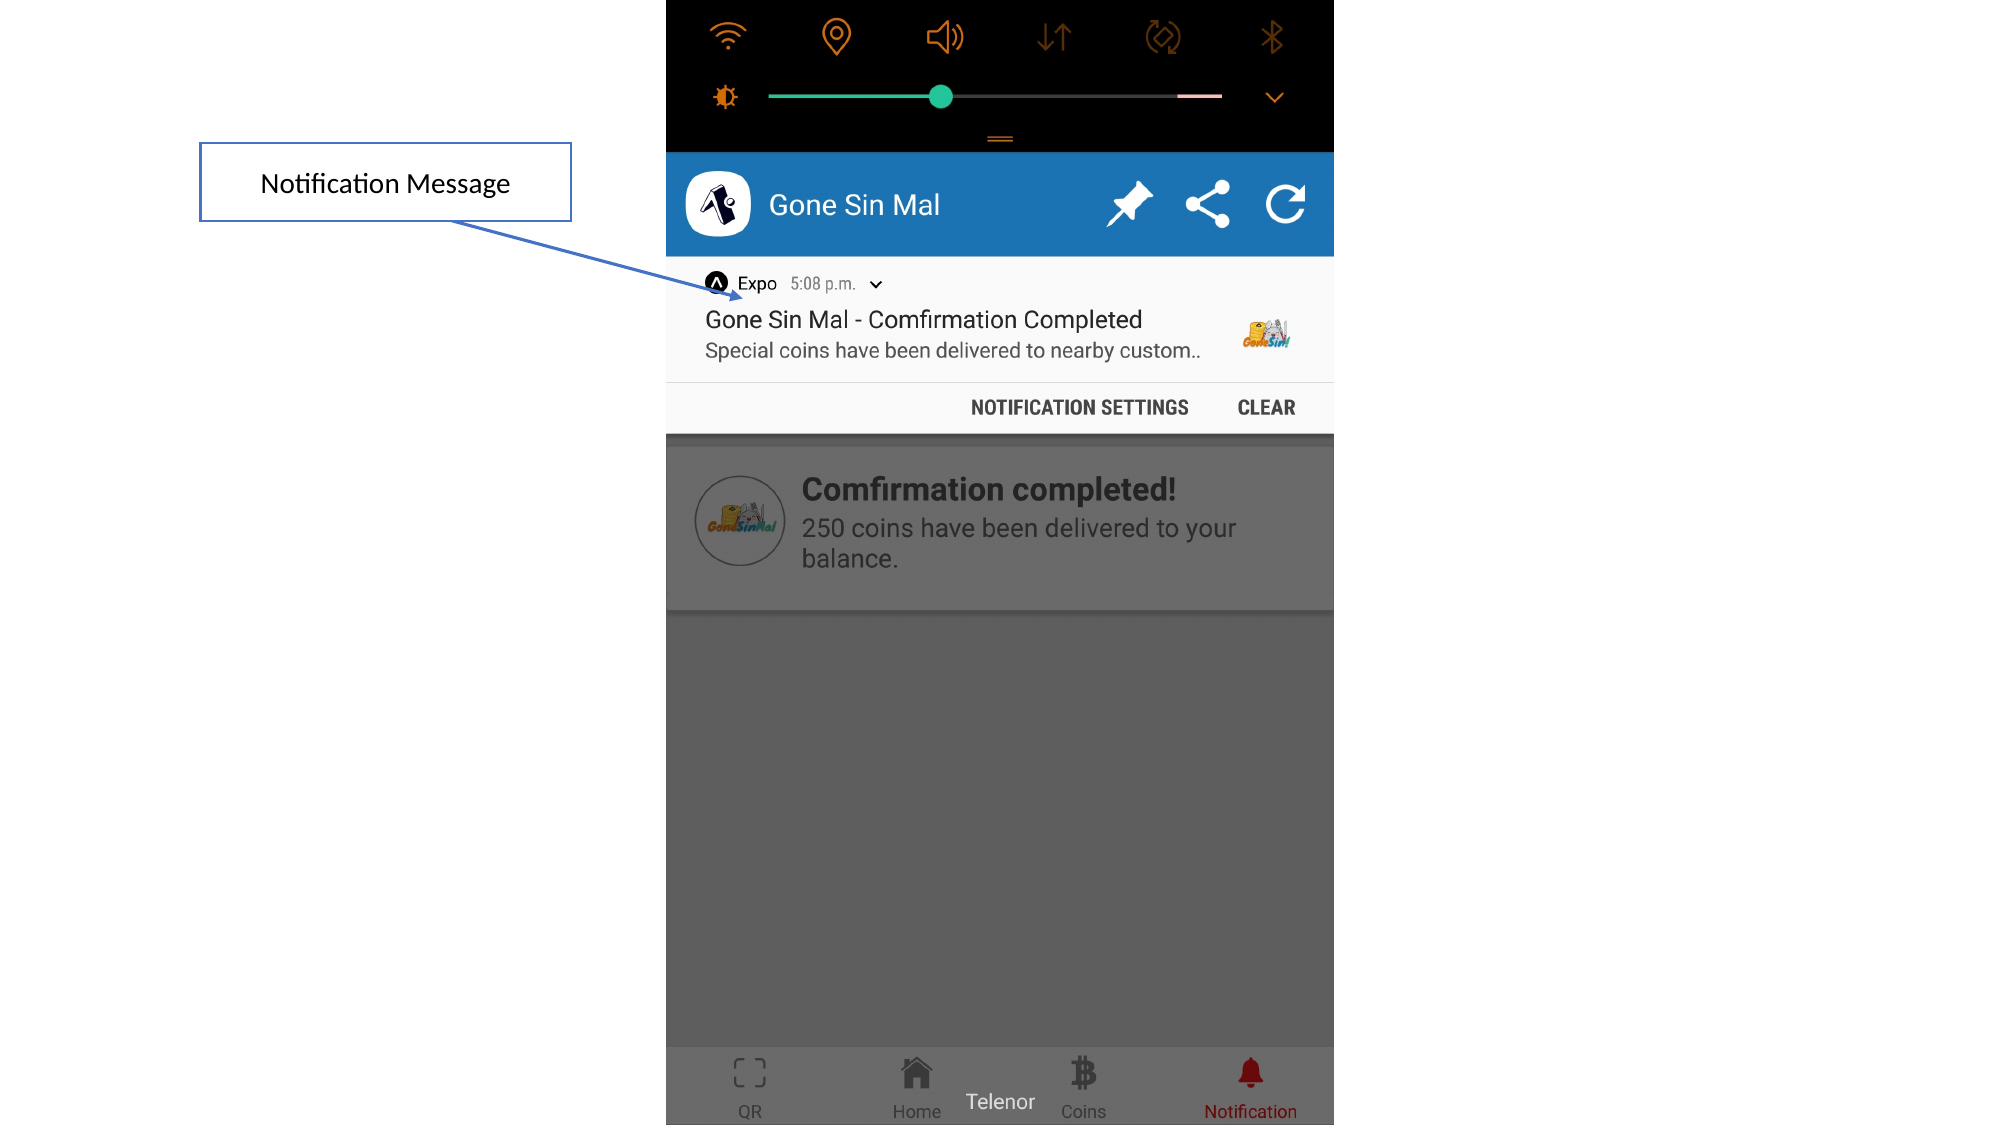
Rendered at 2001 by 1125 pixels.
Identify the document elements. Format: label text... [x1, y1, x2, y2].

text_box Notification Message [199, 142, 572, 222]
picture [666, 0, 1334, 1125]
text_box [451, 220, 743, 299]
